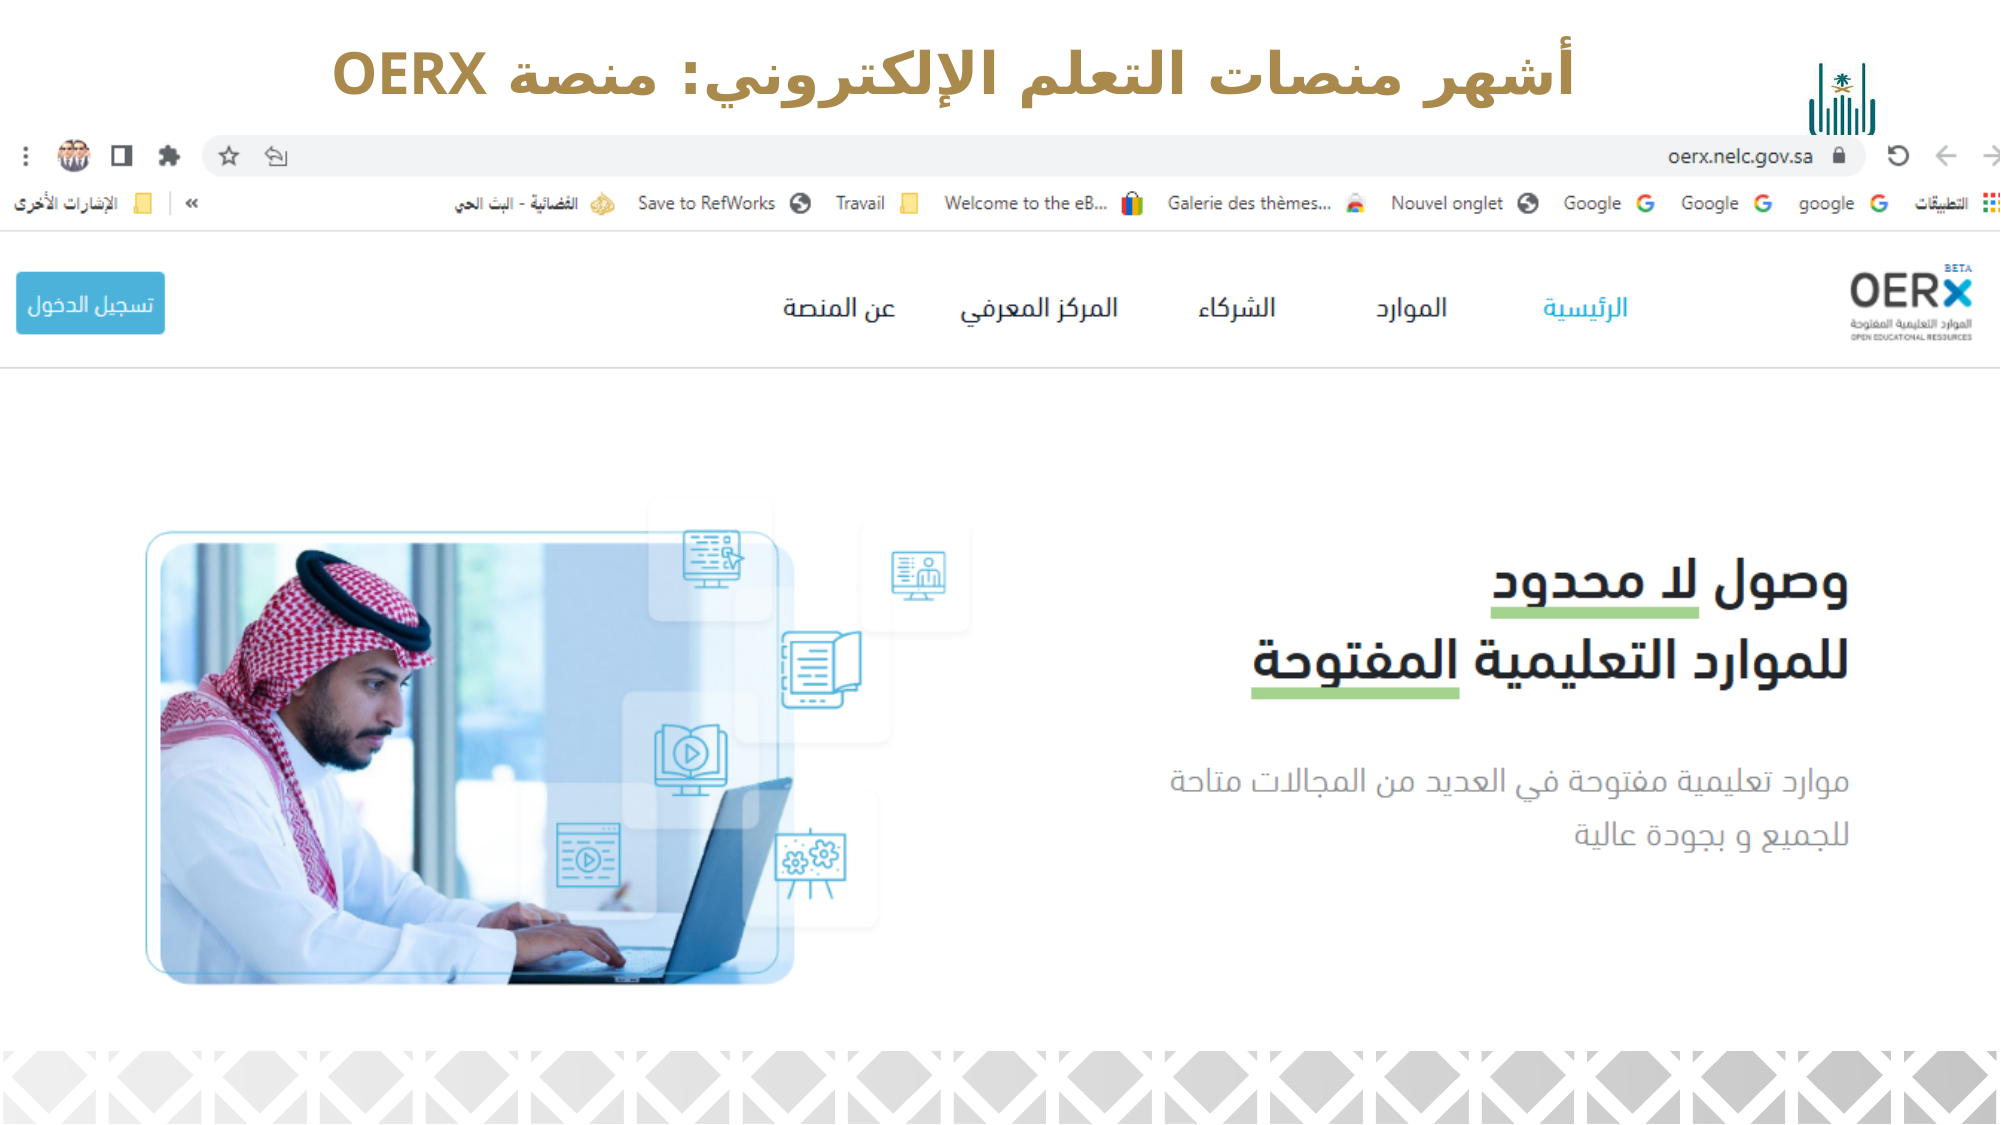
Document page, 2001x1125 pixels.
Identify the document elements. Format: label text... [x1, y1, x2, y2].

picture [0, 0, 2001, 1125]
text_box أشهر منصات التعلم الإلكتروني: منصة OERX [295, 28, 1592, 114]
